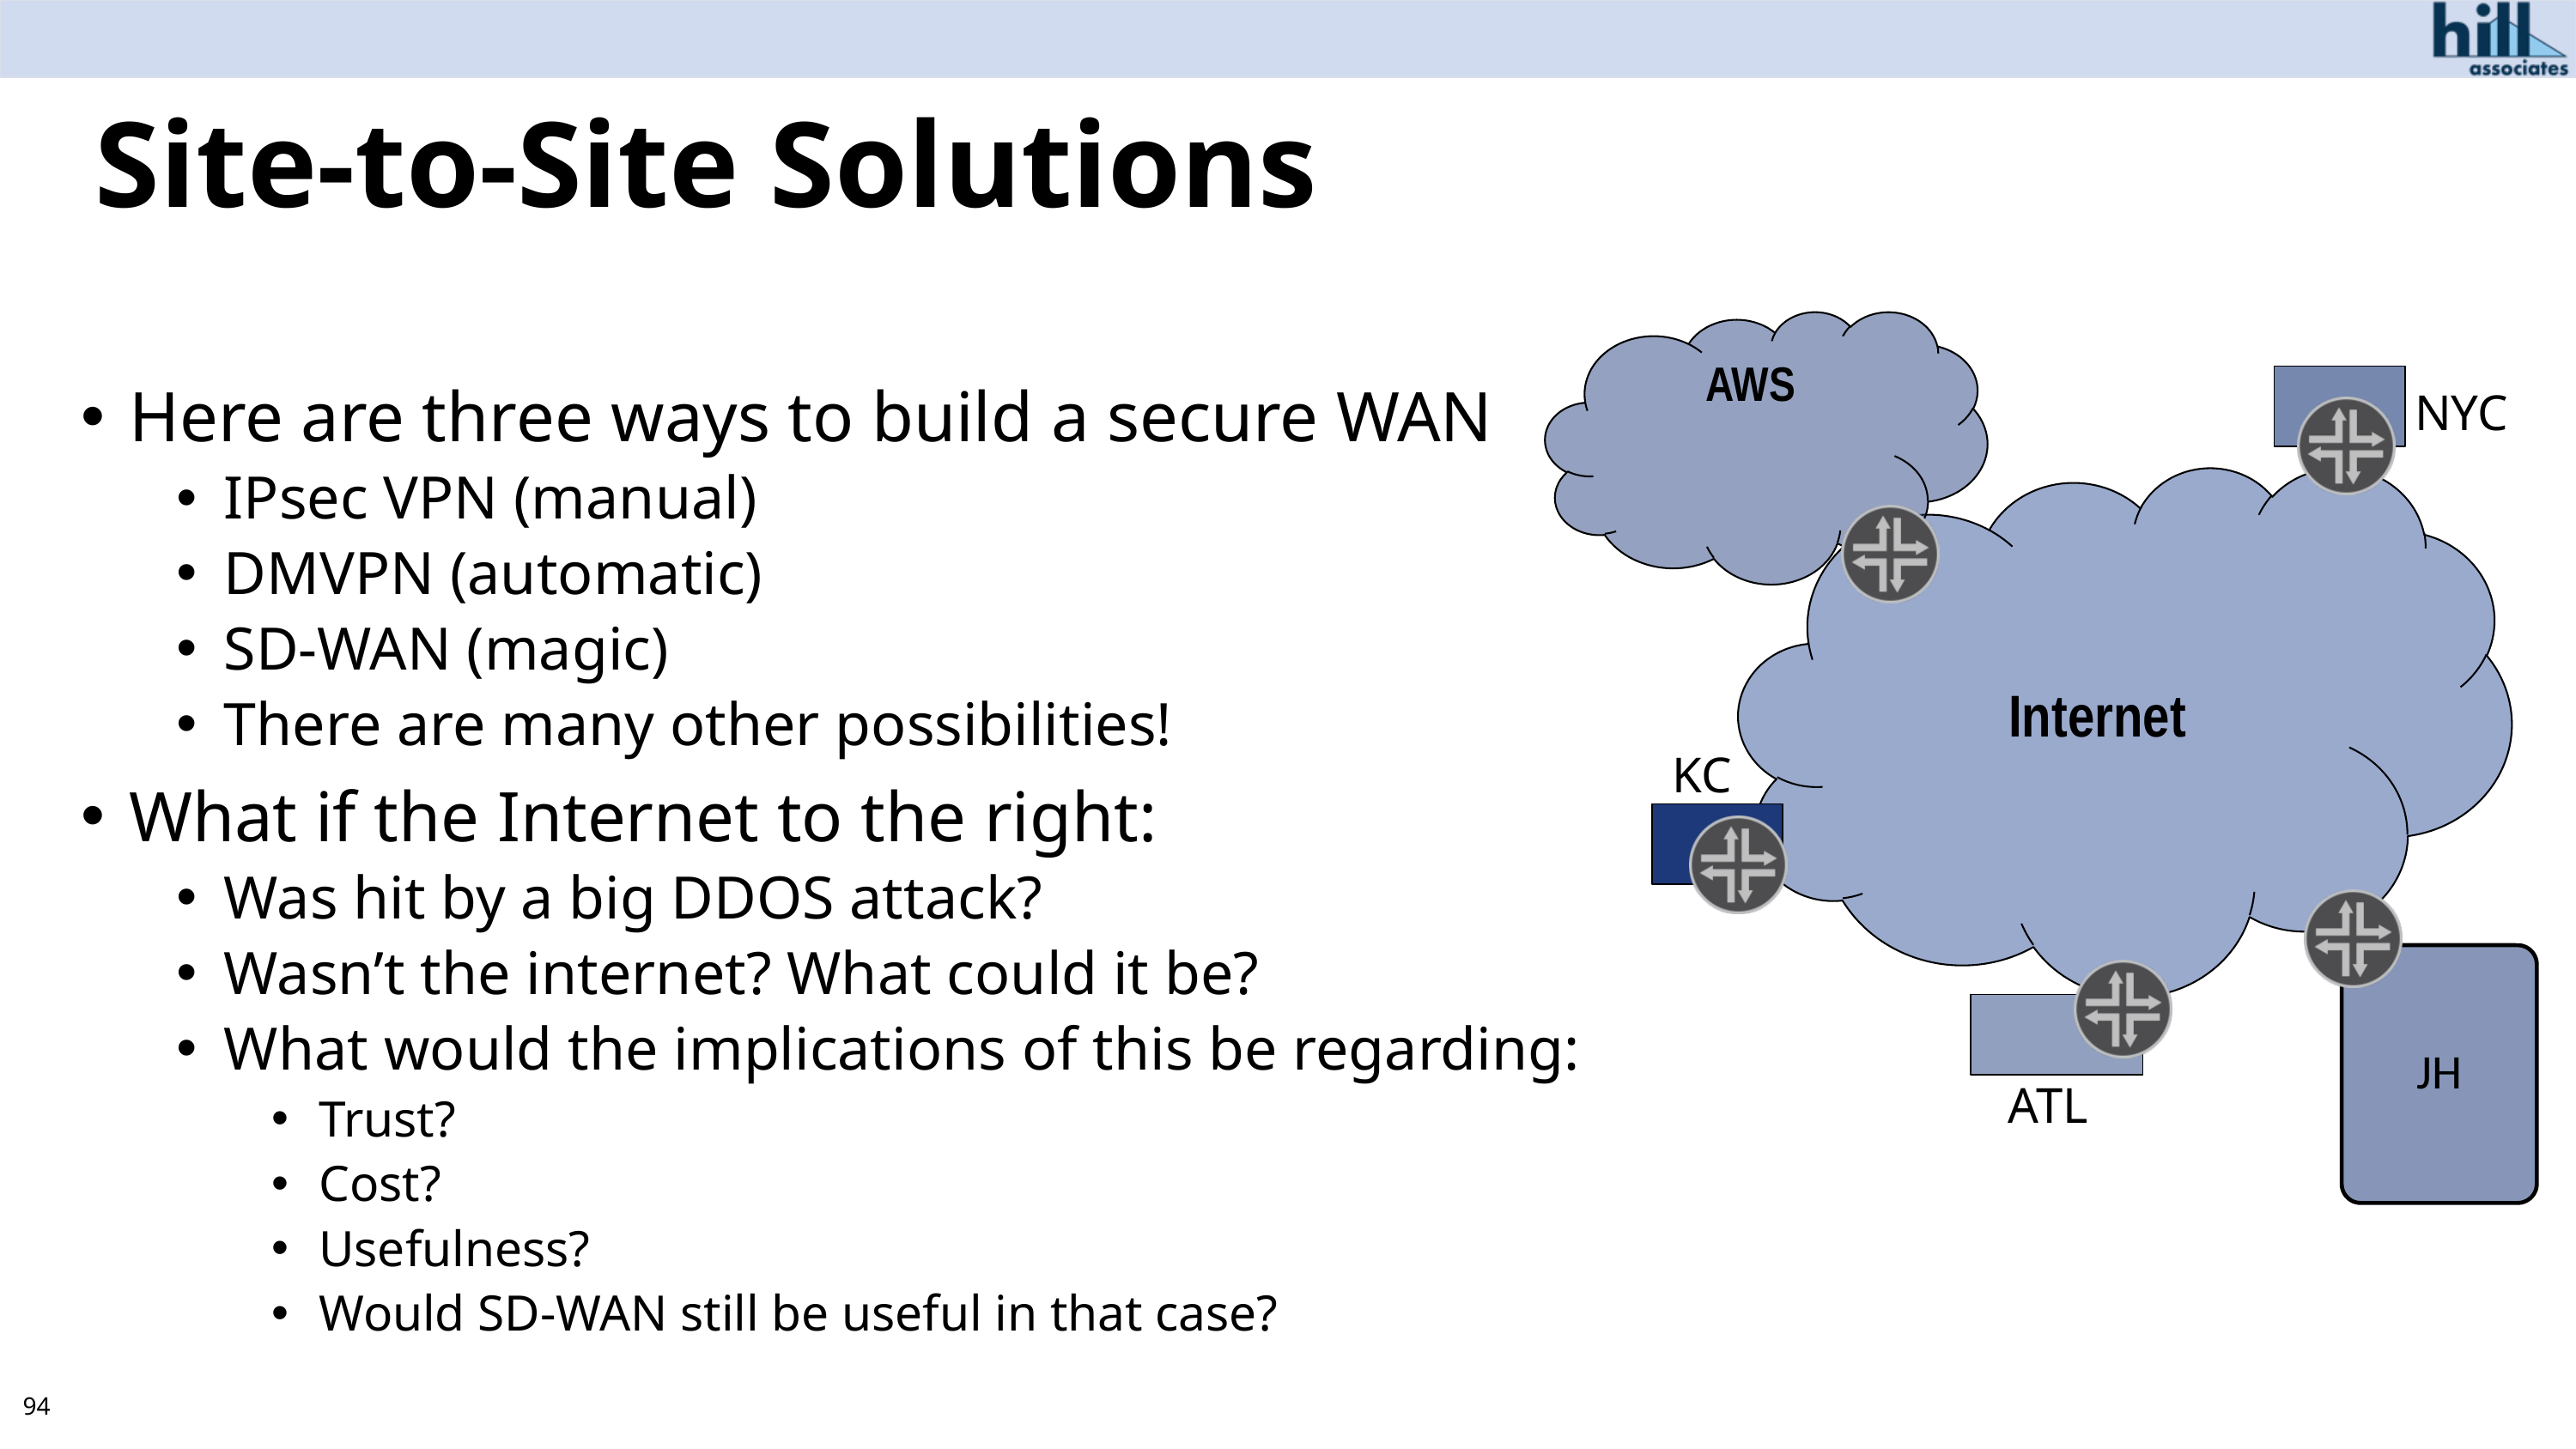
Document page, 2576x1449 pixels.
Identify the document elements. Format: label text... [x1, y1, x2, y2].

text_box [2304, 889, 2537, 1203]
list Here are three ways to build a secure WAN IPsec VPN (manual) DMVPN (automatic) SD-WAN (magic) There are many other possibilities! What if the Internet to the right: Was hit by a big DDOS attack? Wasn’t the internet? What could it be? What would the implications of this be regarding: Trust? Cost? Usefulness? Would SD-WAN still be useful in that case? [68, 376, 2291, 1357]
picture [2432, 0, 2576, 80]
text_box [1545, 311, 1988, 603]
text_box 94 [3, 1384, 215, 1449]
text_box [1651, 366, 2576, 1141]
title Site-to-Site Solutions [82, 28, 2305, 309]
